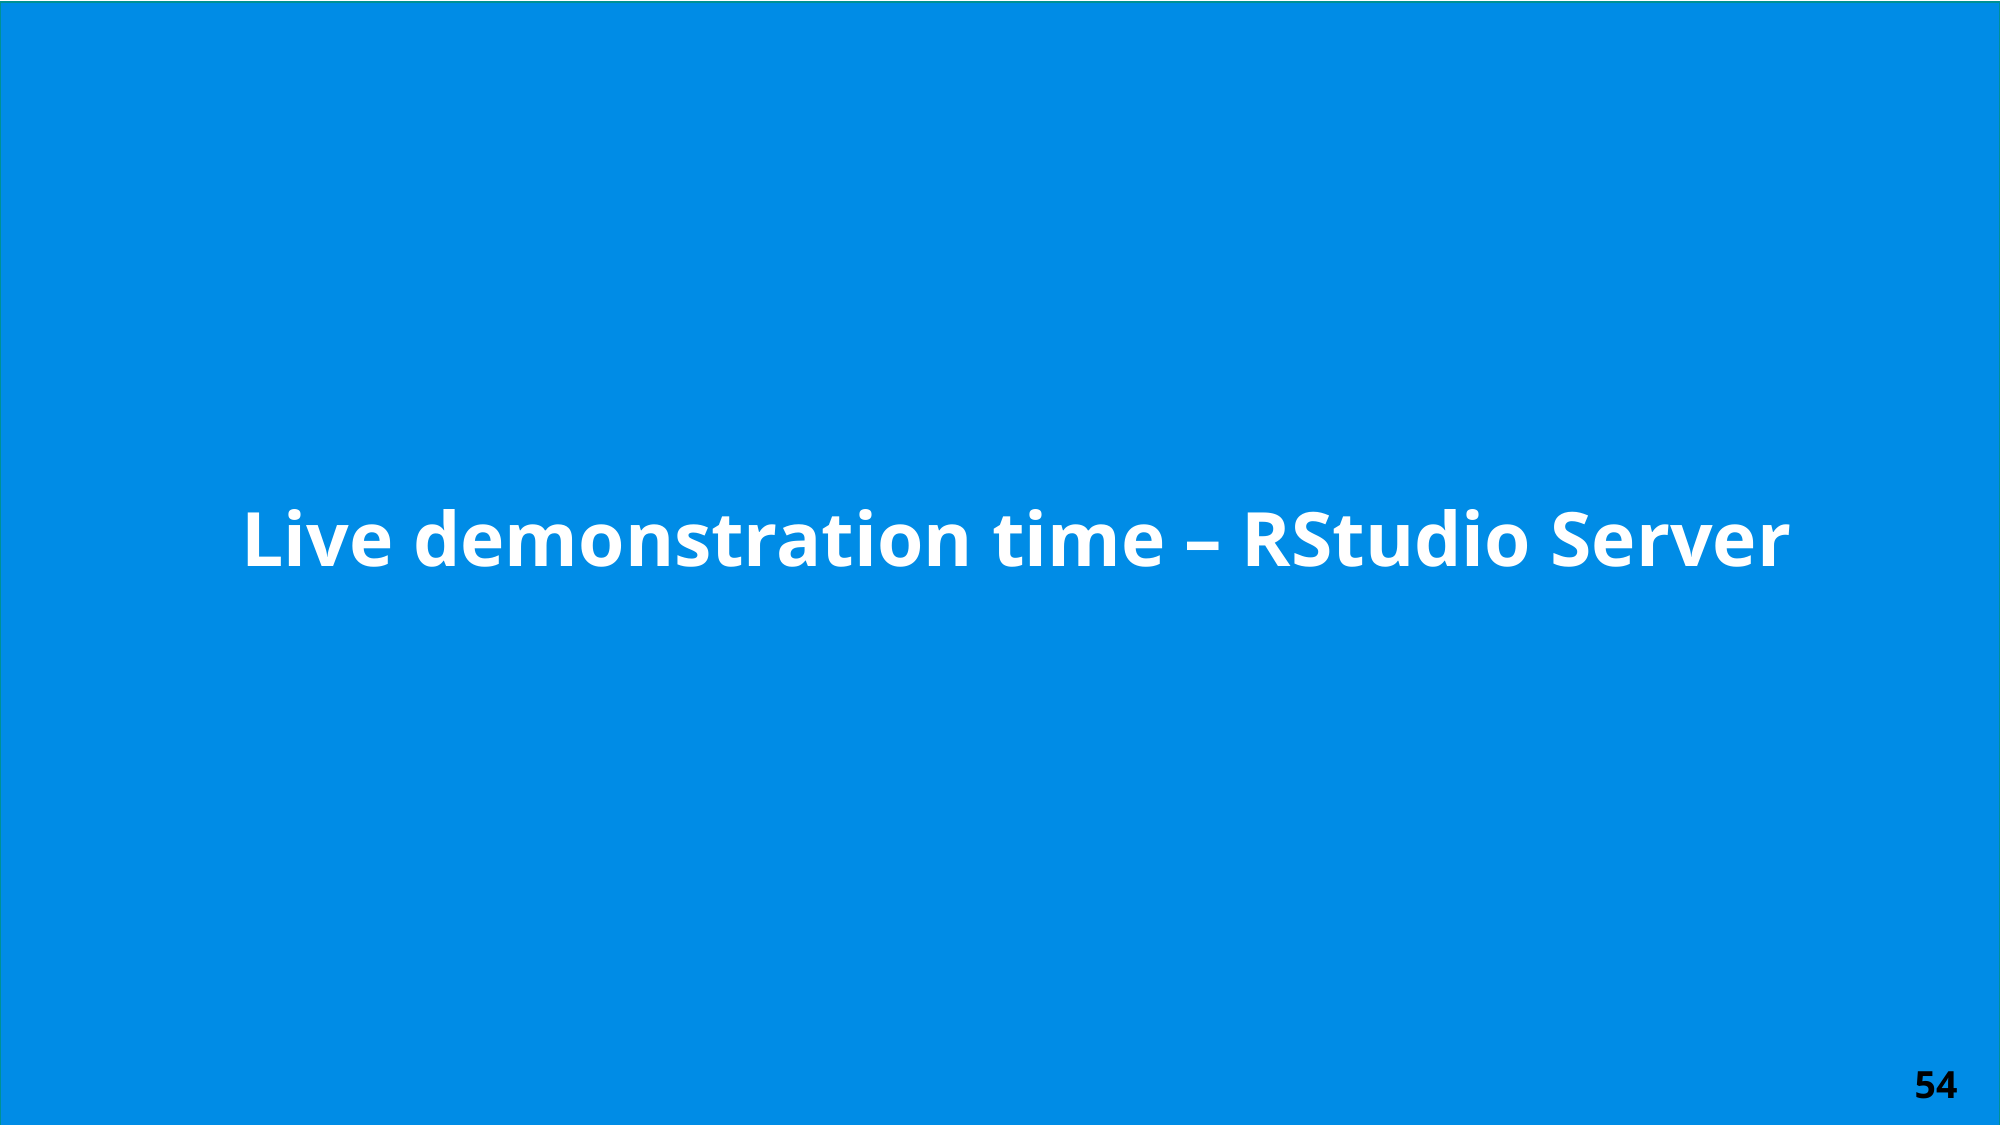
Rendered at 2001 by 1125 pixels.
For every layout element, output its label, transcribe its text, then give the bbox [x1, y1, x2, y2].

title Live demonstration time – RStudio Server [95, 484, 1939, 697]
text_box 54 [1889, 1051, 1983, 1122]
text_box [0, 1, 2000, 1125]
